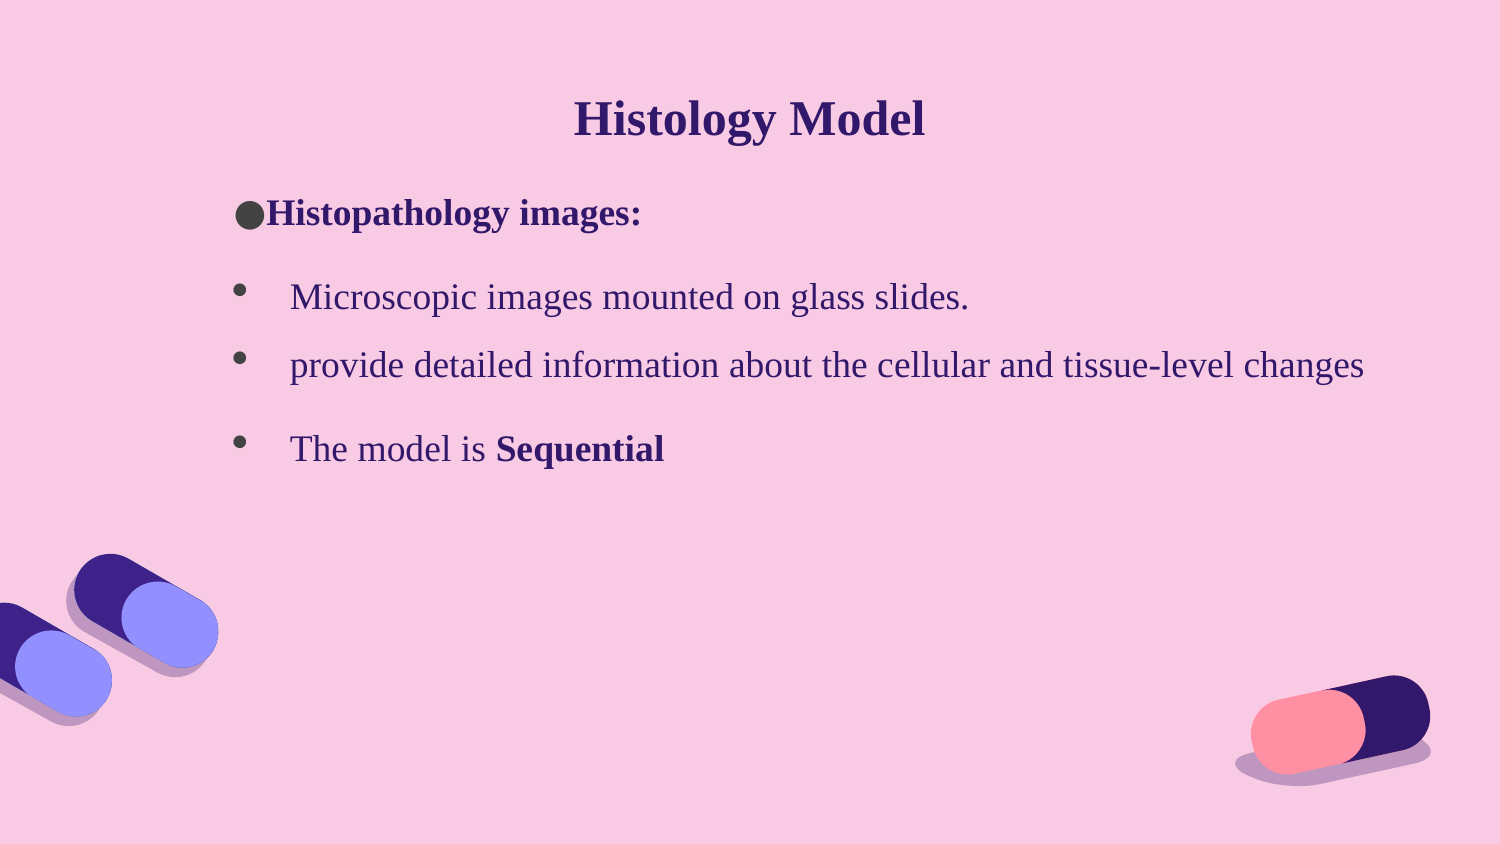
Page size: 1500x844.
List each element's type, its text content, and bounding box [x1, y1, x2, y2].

list Histopathology images: Microscopic images mounted on glass slides. provide detailed information about the cellular and tissue-level changes The model is Sequential [218, 150, 1426, 767]
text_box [1228, 671, 1436, 789]
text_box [73, 553, 219, 669]
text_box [0, 602, 113, 717]
title Histology Model [197, 65, 1303, 160]
